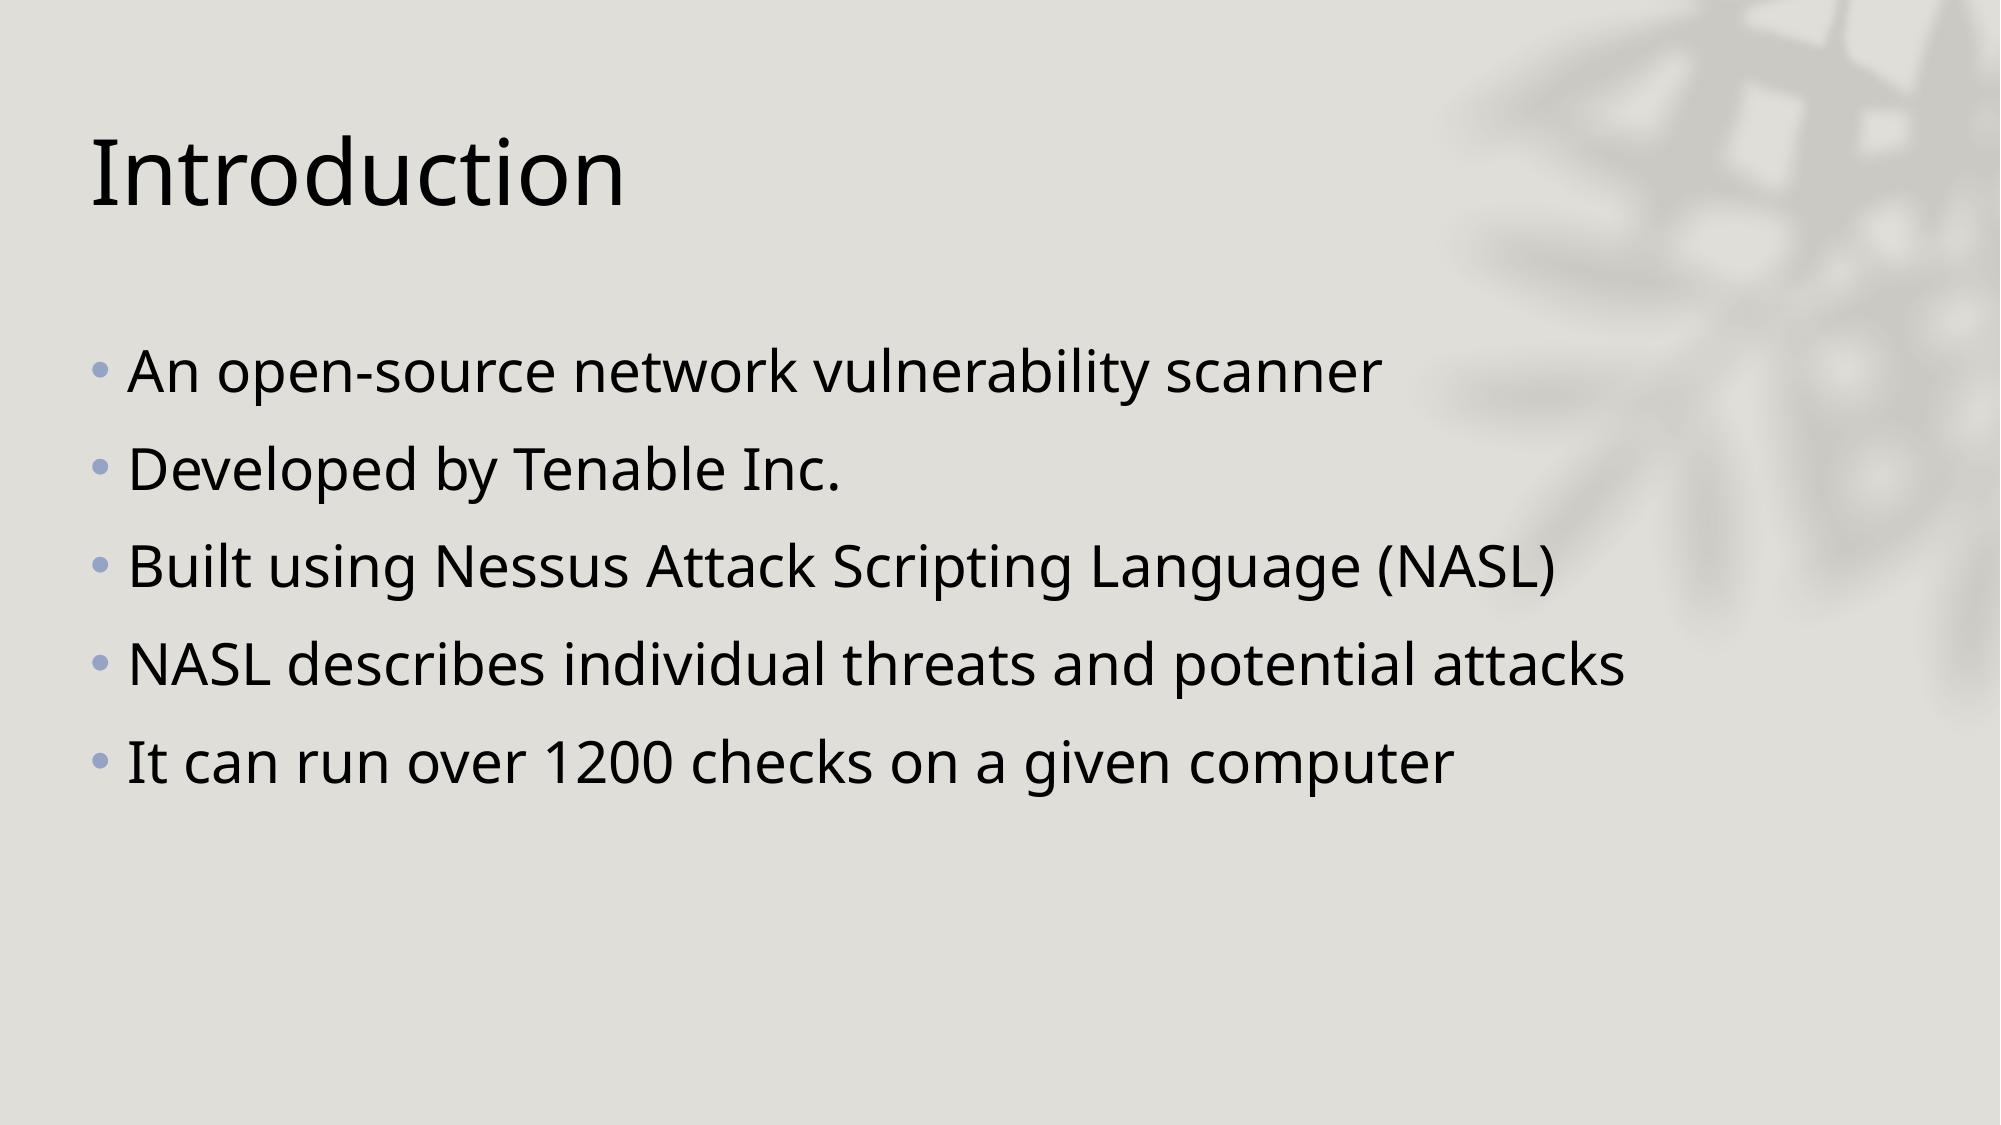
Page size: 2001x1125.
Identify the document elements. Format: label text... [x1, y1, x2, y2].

list An open-source network vulnerability scanner Developed by Tenable Inc. Built using Nessus Attack Scripting Language (NASL) NASL describes individual threats and potential attacks It can run over 1200 checks on a given computer [75, 319, 1925, 1009]
title Introduction [75, 60, 1863, 278]
